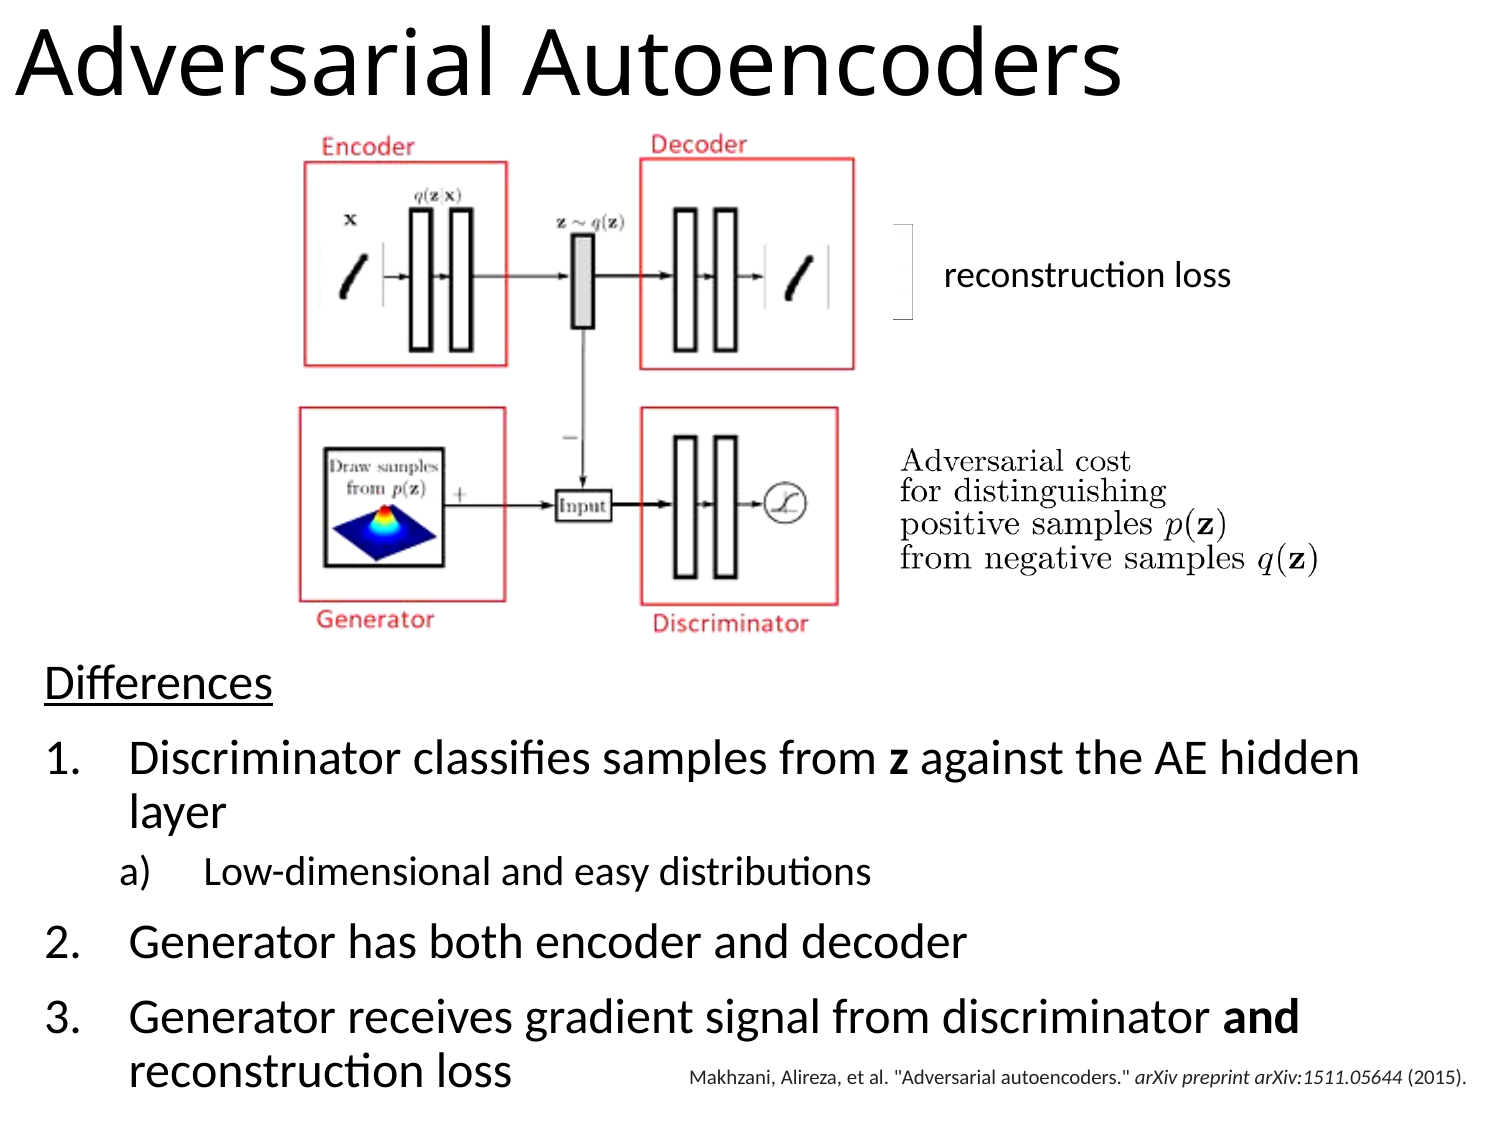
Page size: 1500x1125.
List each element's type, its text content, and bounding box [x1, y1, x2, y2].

title Adversarial Autoencoders [0, 0, 1377, 131]
text_box Makhzani, Alireza, et al. "Adversarial autoencoders." arXiv preprint arXiv:1511.05644 (2015). [674, 1042, 1500, 1090]
list Differences Discriminator classifies samples from z against the AE hidden layer Low-dimensional and easy distributions Generator has both encoder and decoder Generator receives gradient signal from discriminator and reconstruction loss [29, 648, 1459, 1090]
picture [266, 123, 1344, 644]
